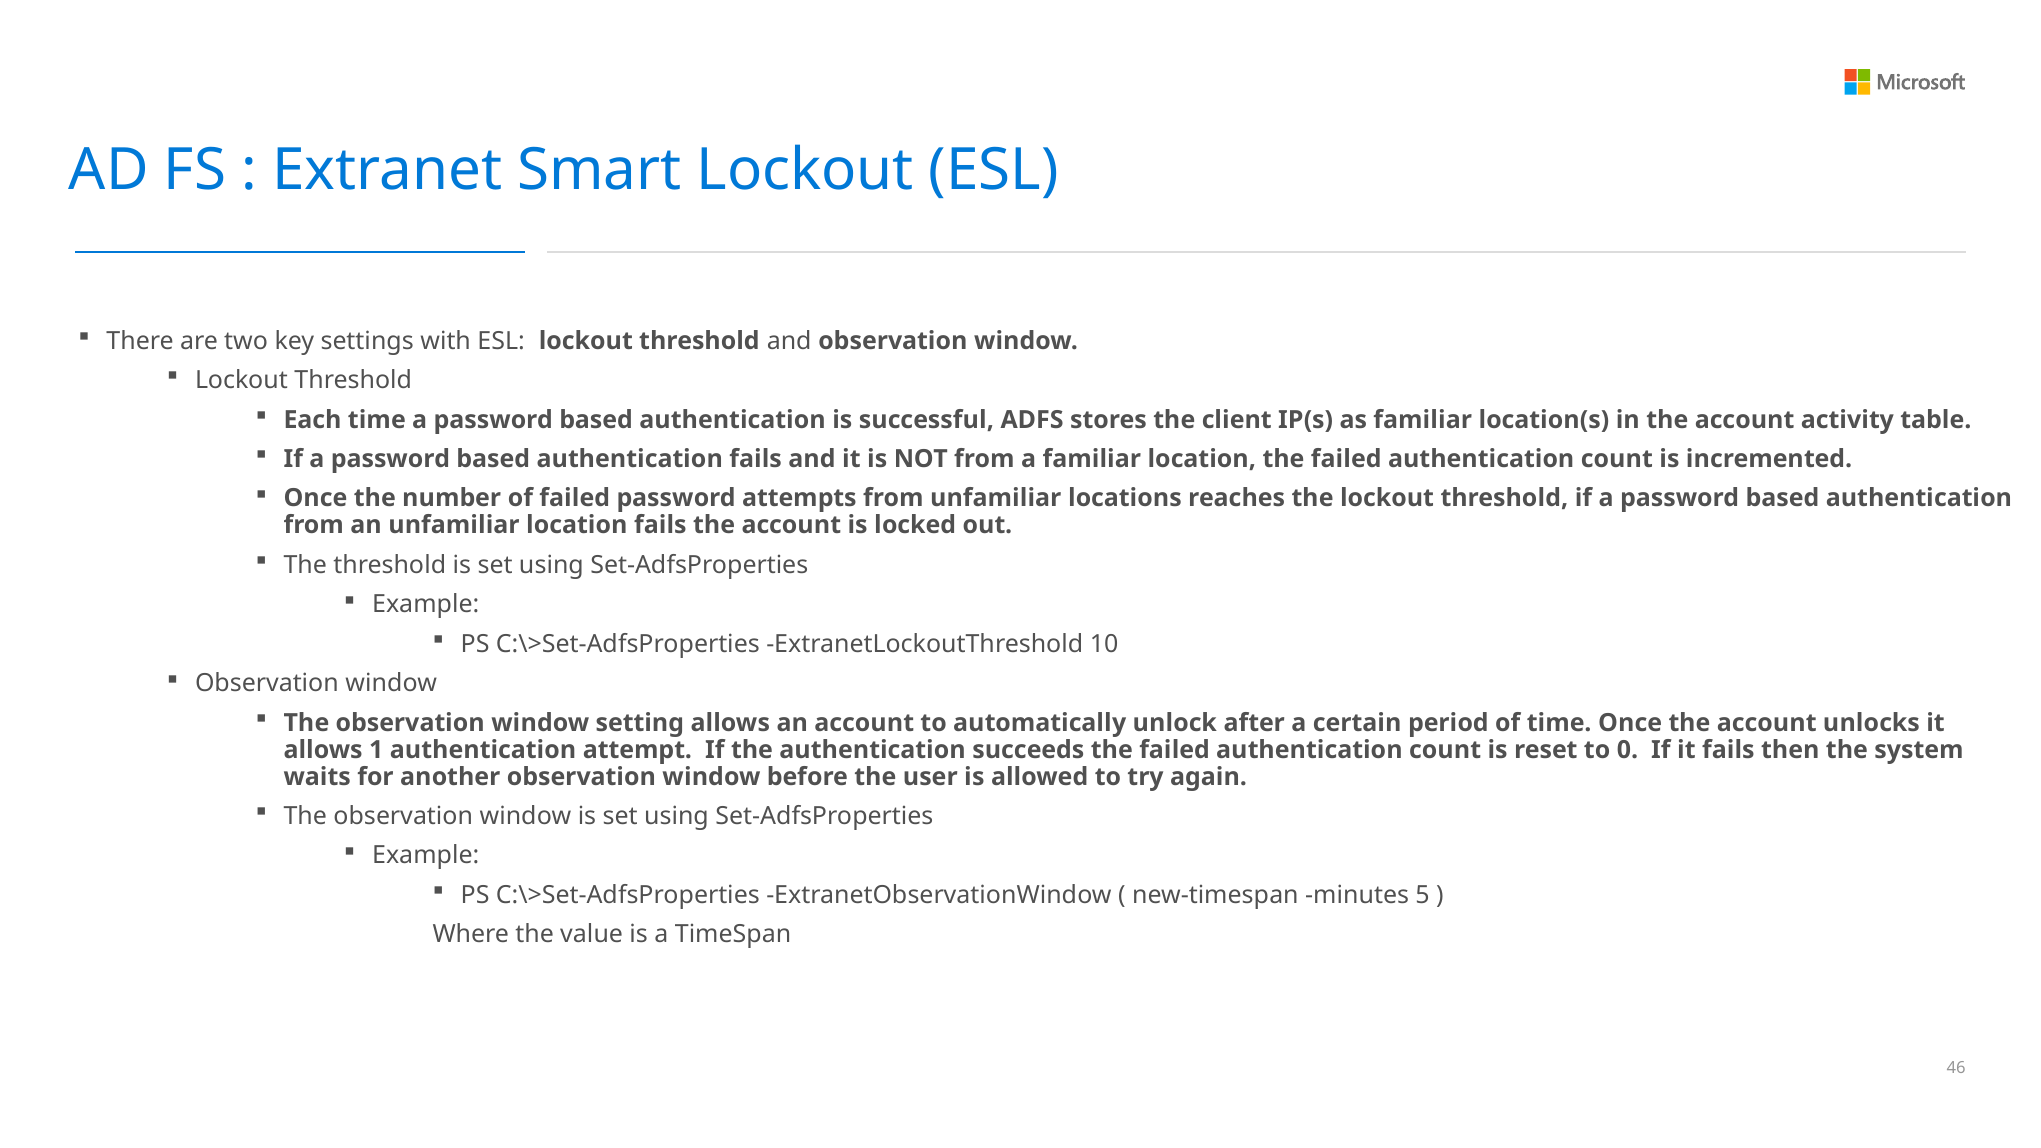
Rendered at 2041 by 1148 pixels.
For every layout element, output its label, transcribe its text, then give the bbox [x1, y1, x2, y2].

list AD FS : Extranet Smart Lockout (ESL) [45, 120, 1968, 200]
text_box There are two key settings with ESL: lockout threshold and observation window. Lockout Threshold Each time a password based authentication is successful, ADFS stores the client IP(s) as familiar location(s) in the account activity table. If a password based authentication fails and it is NOT from a familiar location, the failed authentication count is incremented. Once the number of failed password attempts from unfamiliar locations reaches the lockout threshold, if a password based authentication from an unfamiliar location fails the account is locked out. The threshold is set using Set-AdfsProperties Example: PS C:\>Set-AdfsProperties -ExtranetLockoutThreshold 10 Observation window The observation window setting allows an account to automatically unlock after a certain period of time. Once the account unlocks it allows 1 authentication attempt. If the authentication succeeds the failed authentication count is reset to 0. If it fails then the system waits for another observation window before the user is allowed to try again. The observation window is set using Set-AdfsProperties Example: PS C:\>Set-AdfsProperties -ExtranetObservationWindow ( new-timespan -minutes 5 ) Where the value is a TimeSpan [48, 303, 2041, 1012]
slide_number 45 [1904, 1058, 1966, 1077]
